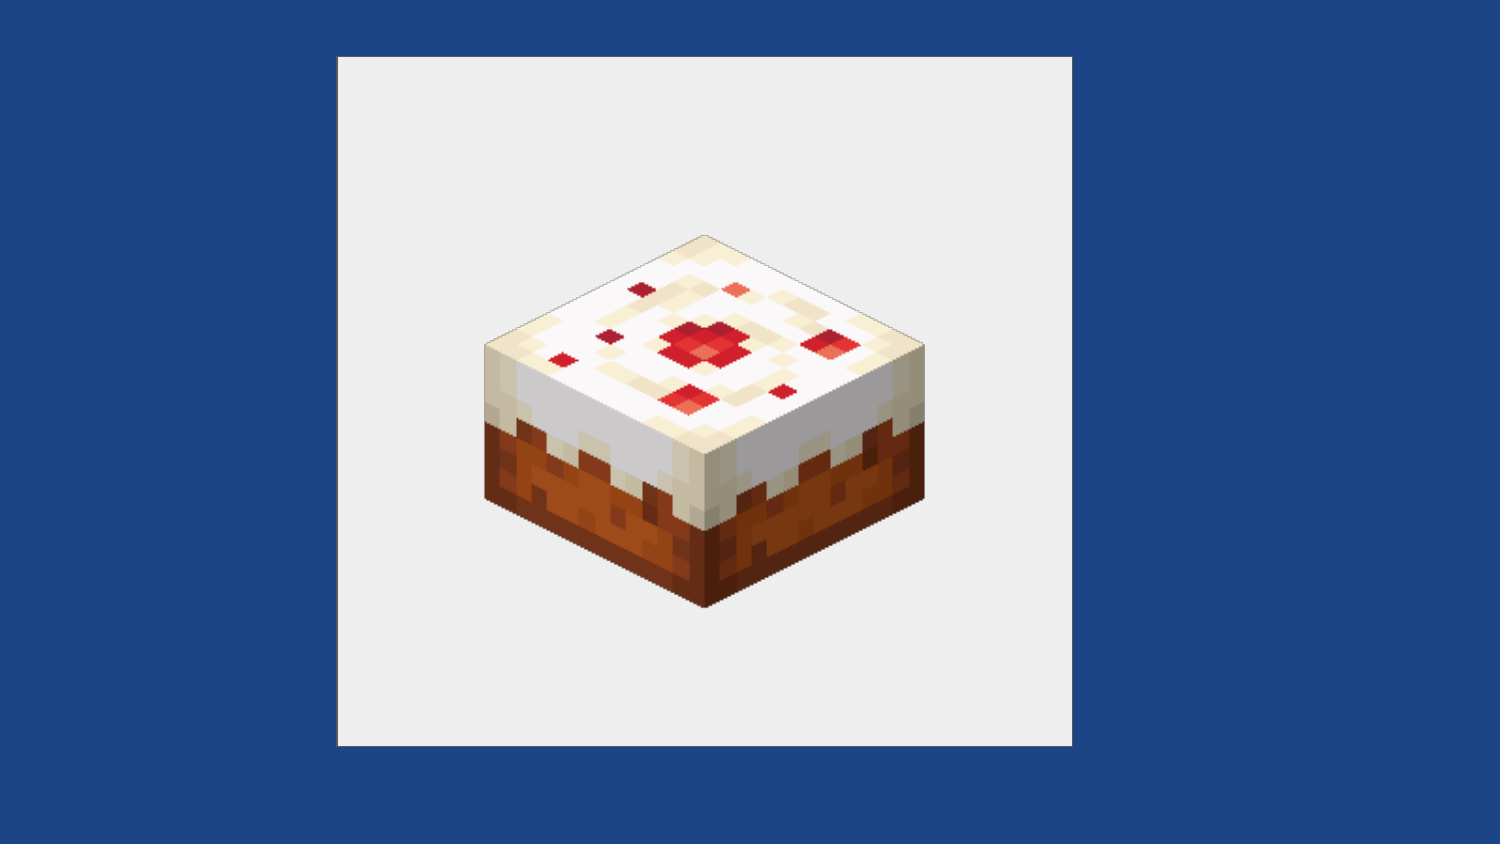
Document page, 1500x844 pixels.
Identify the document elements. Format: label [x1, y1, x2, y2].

text_box [337, 56, 1073, 747]
picture [422, 139, 987, 704]
